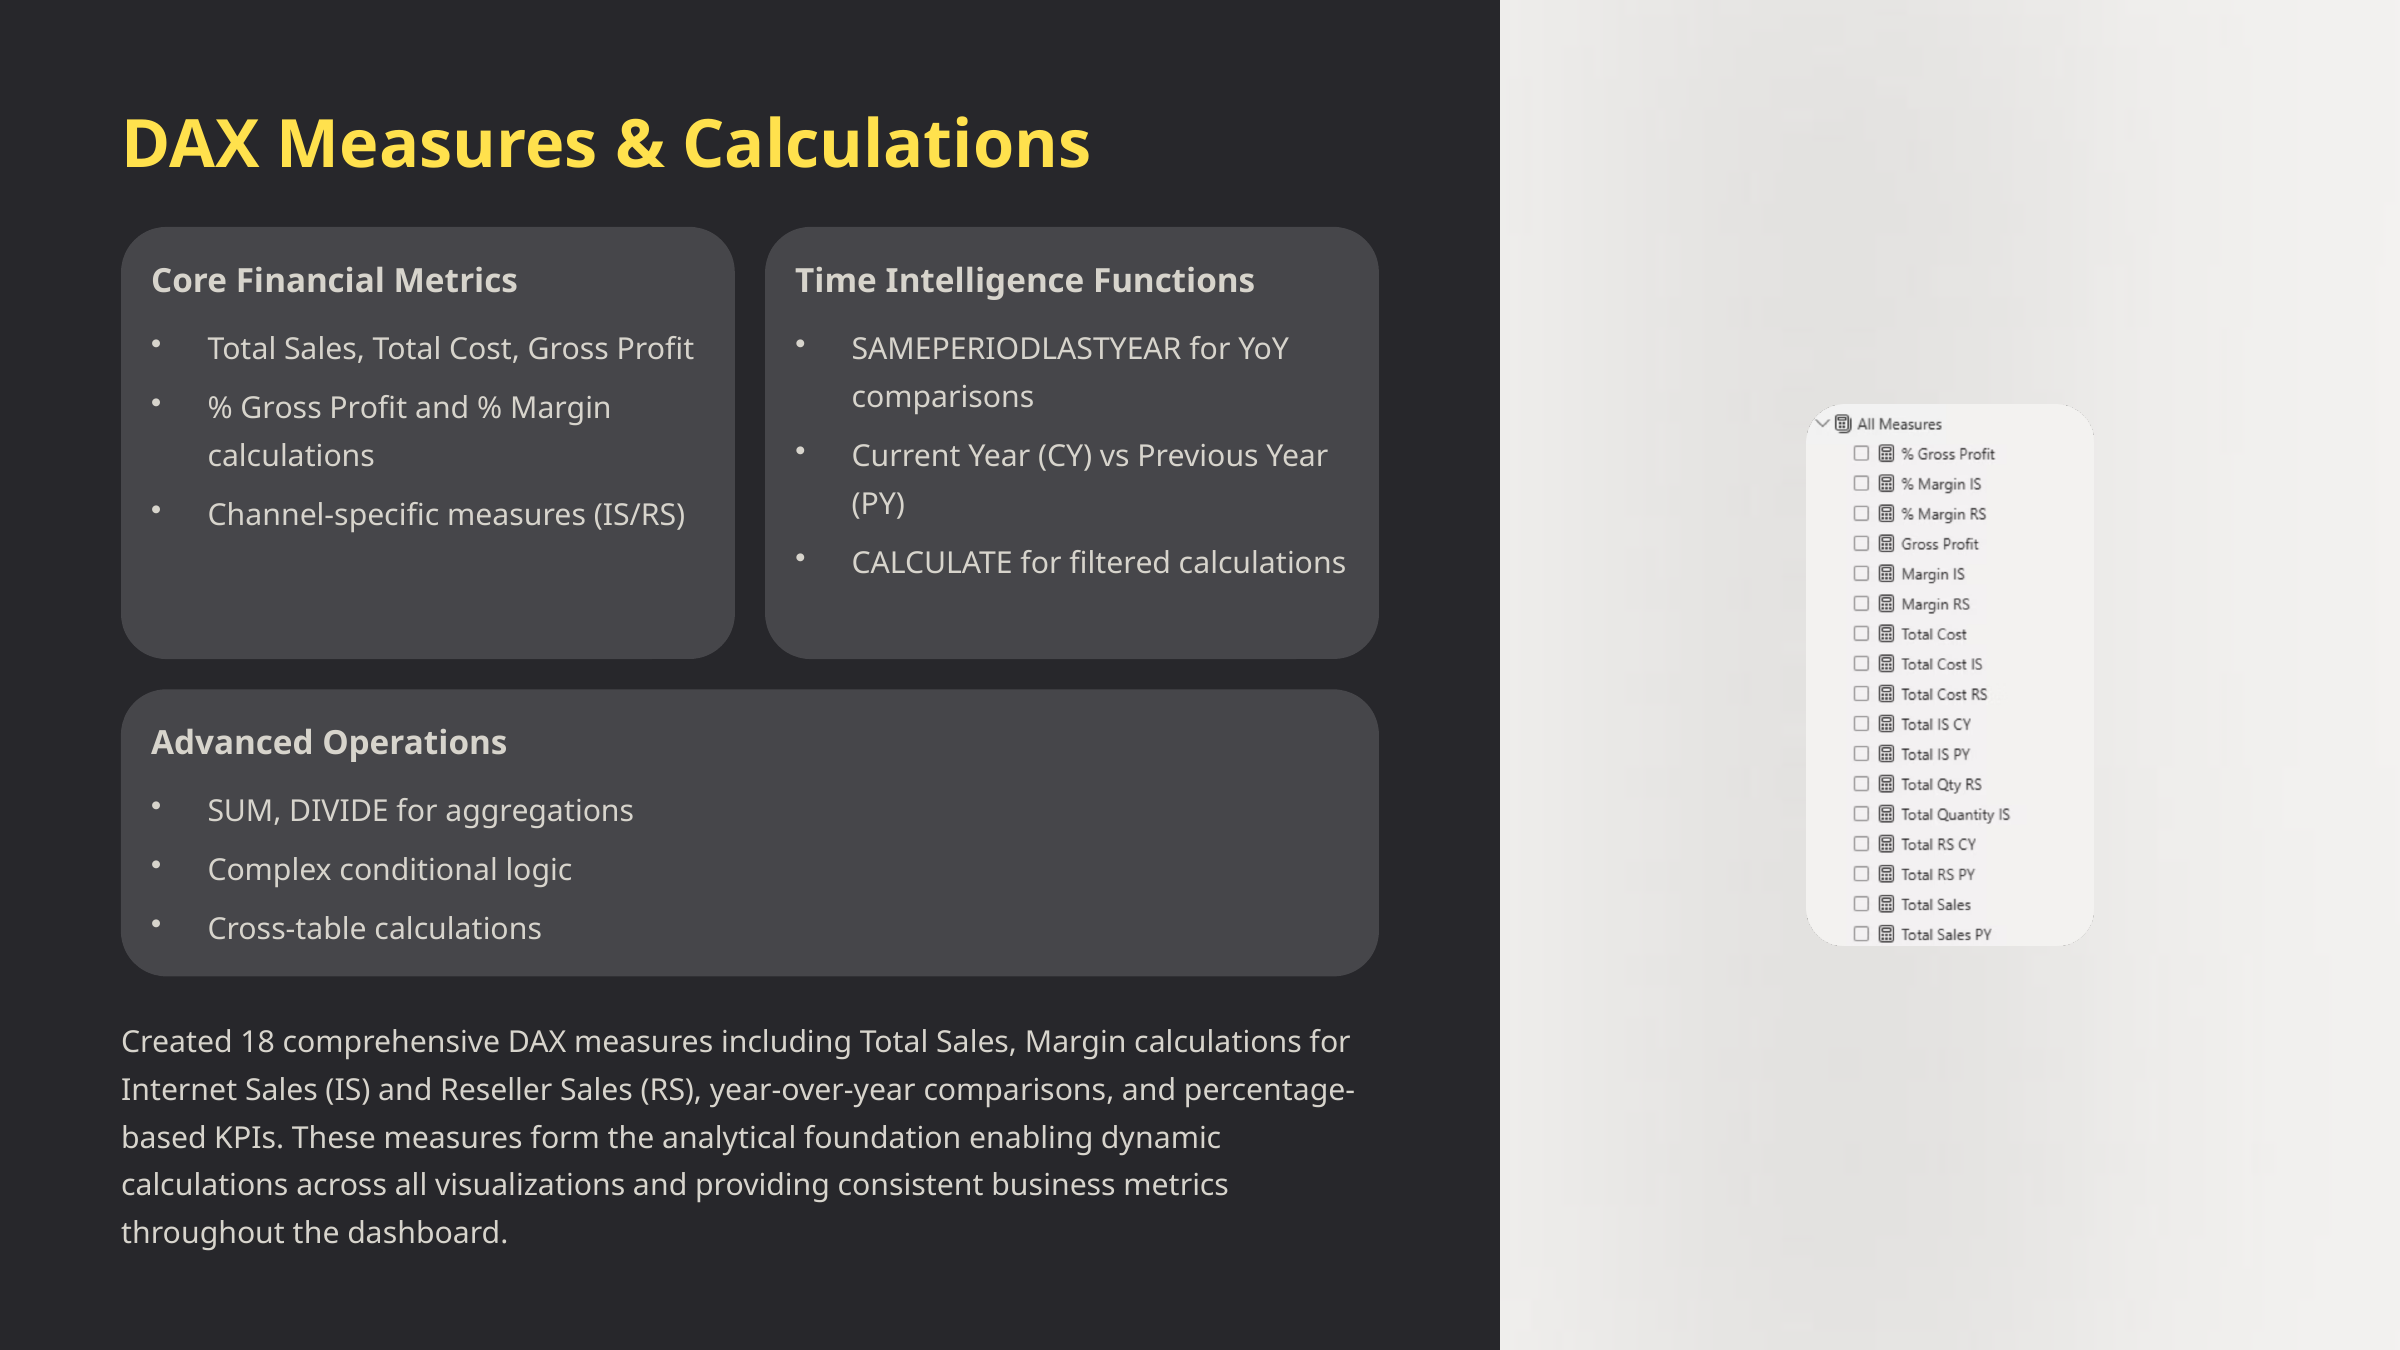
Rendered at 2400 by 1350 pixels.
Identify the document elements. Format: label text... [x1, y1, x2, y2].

text_box SAMEPERIODLASTYEAR for YoY comparisons [795, 317, 1349, 415]
text_box [121, 226, 735, 660]
text_box Total Sales, Total Cost, Gross Profit [151, 317, 705, 366]
text_box Core Financial Metrics [151, 257, 550, 300]
text_box Complex conditional logic [151, 838, 1349, 888]
text_box % Gross Profit and % Margin calculations [151, 376, 705, 474]
text_box DAX Measures & Calculations [120, 97, 1156, 182]
text_box SUM, DIVIDE for aggregations [151, 779, 1349, 829]
text_box Cross-table calculations [151, 897, 1349, 947]
text_box [765, 226, 1379, 660]
text_box [120, 689, 1379, 977]
picture [1499, 0, 2400, 1350]
text_box Time Intelligence Functions [795, 257, 1280, 300]
text_box Advanced Operations [151, 719, 535, 762]
text_box Current Year (CY) vs Previous Year (PY) [795, 424, 1349, 522]
text_box CALCULATE for filtered calculations [795, 532, 1349, 629]
text_box Channel-specific measures (IS/RS) [151, 483, 705, 533]
text_box Created 18 comprehensive DAX measures including Total Sales, Margin calculations for Internet Sales (IS) and Reseller Sales (RS), year-over-year comparisons, and percentage-based KPIs. These measures form the analytical foundation enabling dynamic calculations across all visualizations and providing consistent business metrics throughout the dashboard. [120, 1010, 1379, 1253]
